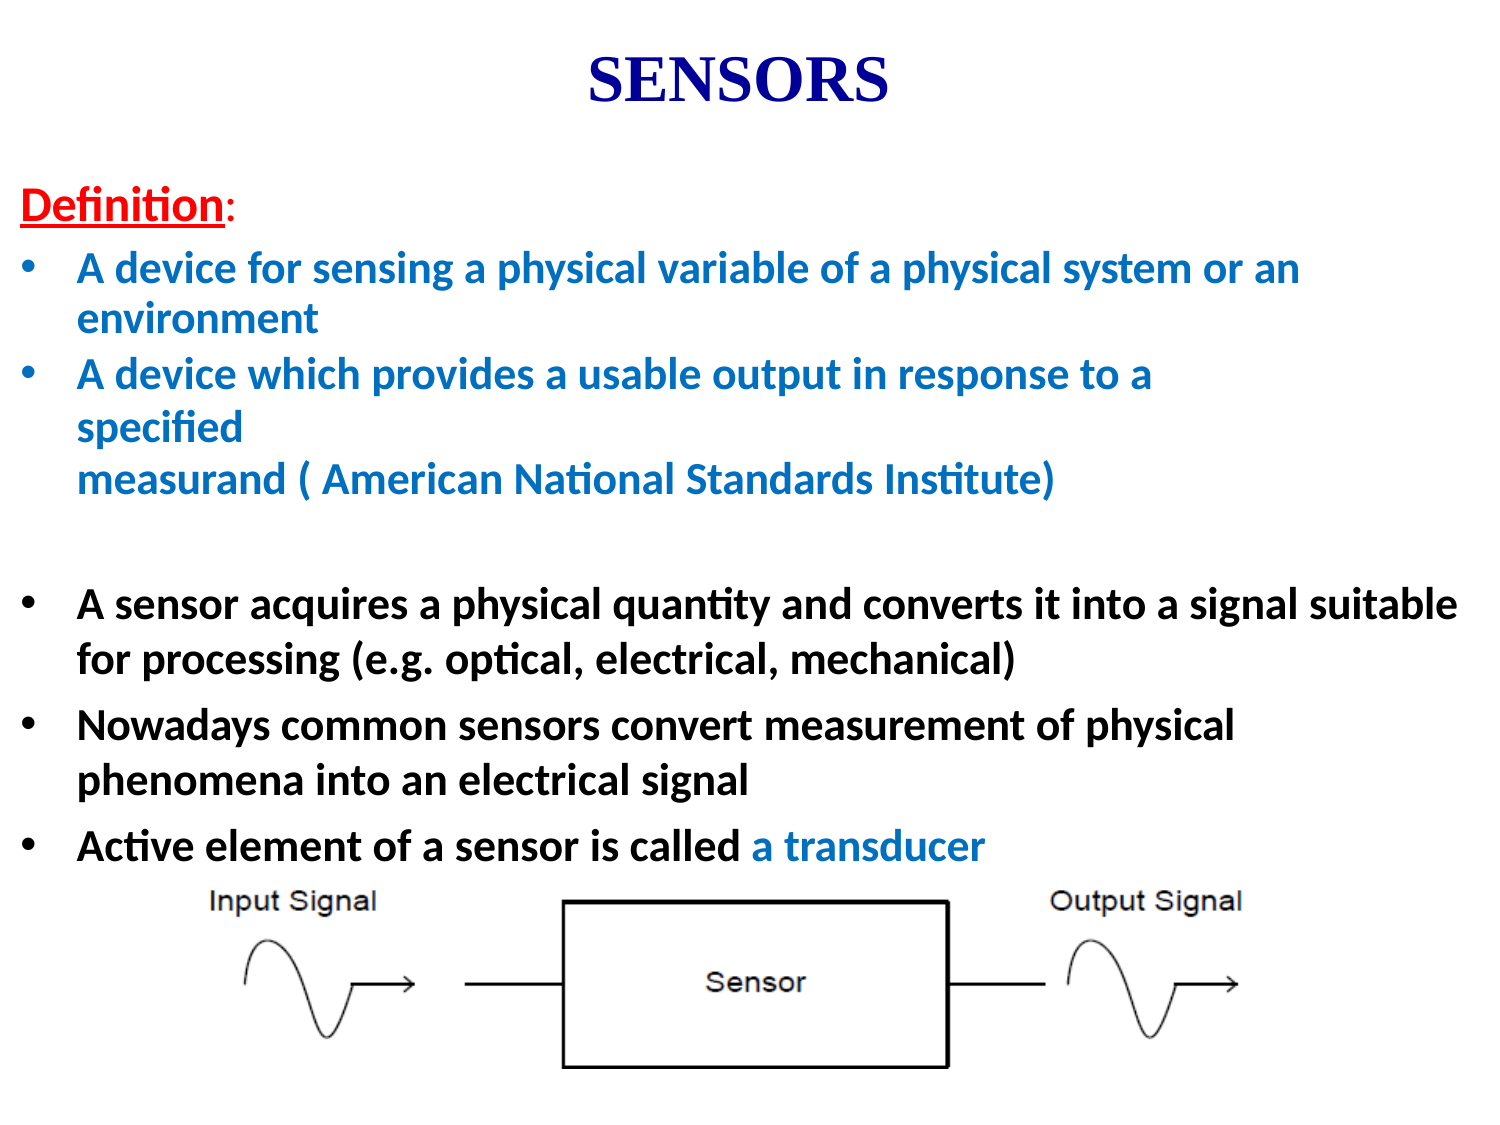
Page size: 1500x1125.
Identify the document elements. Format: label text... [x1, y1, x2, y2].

picture [210, 888, 1243, 1069]
text_box Definition: A device for sensing a physical variable of a physical system or an environment A device which provides a usable output in response to a specified measurand ( American National Standards Institute) A sensor acquires a physical quantity and converts it into a signal suitable for processing (e.g. optical, electrical, mechanical) Nowadays common sensors convert measurement of physical phenomena into an electrical signal Active element of a sensor is called a transducer [18, 162, 1470, 871]
title SENSORS [585, 32, 895, 162]
